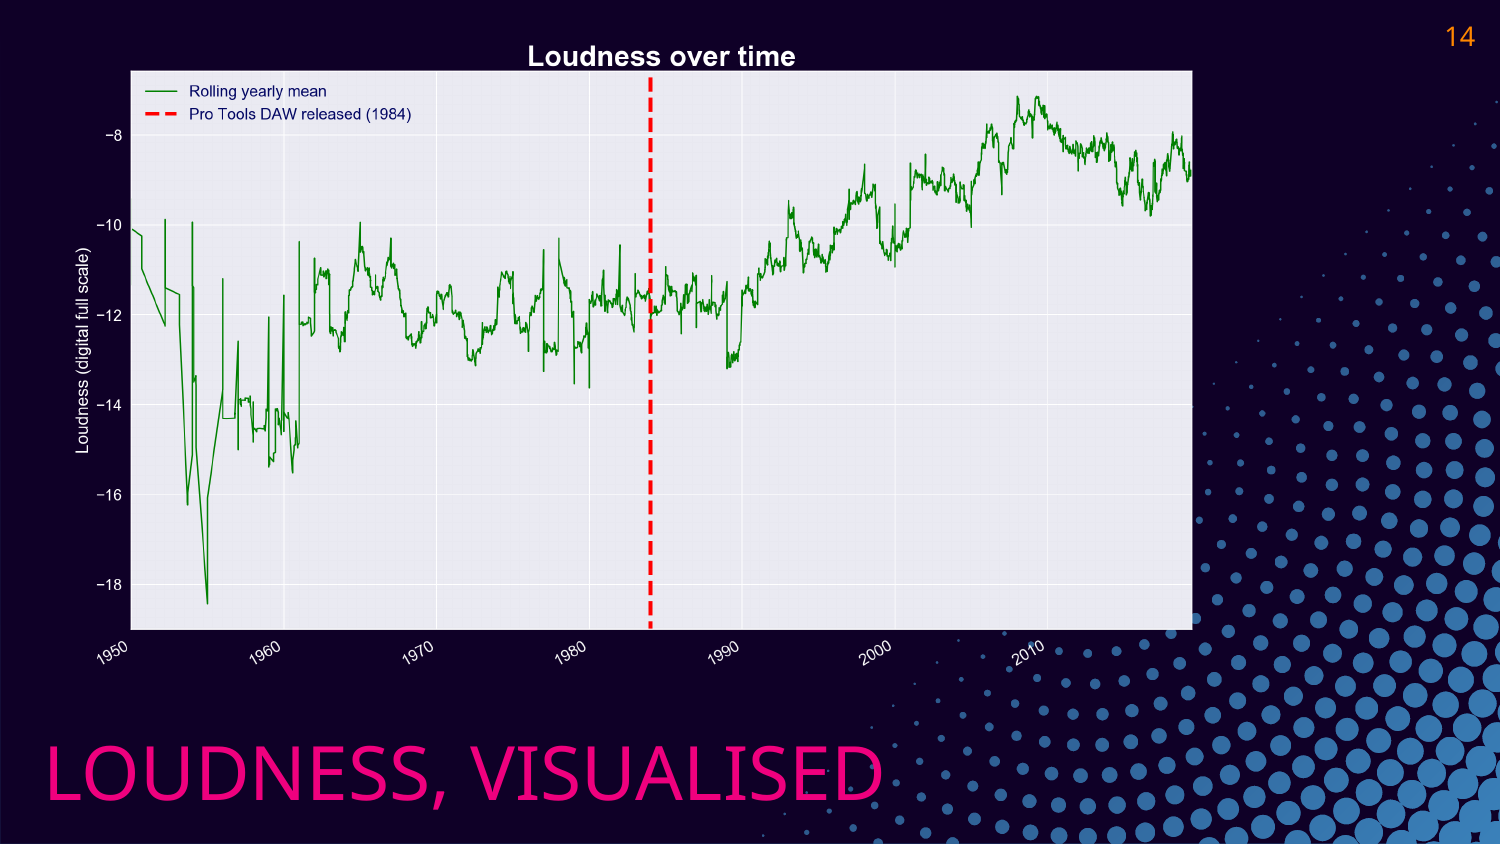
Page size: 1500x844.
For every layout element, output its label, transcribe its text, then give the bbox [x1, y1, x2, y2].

picture [69, 38, 1201, 675]
title LOUDNESS, VISUALISED [44, 674, 1071, 816]
slide_number ‹#› [1385, 5, 1476, 71]
